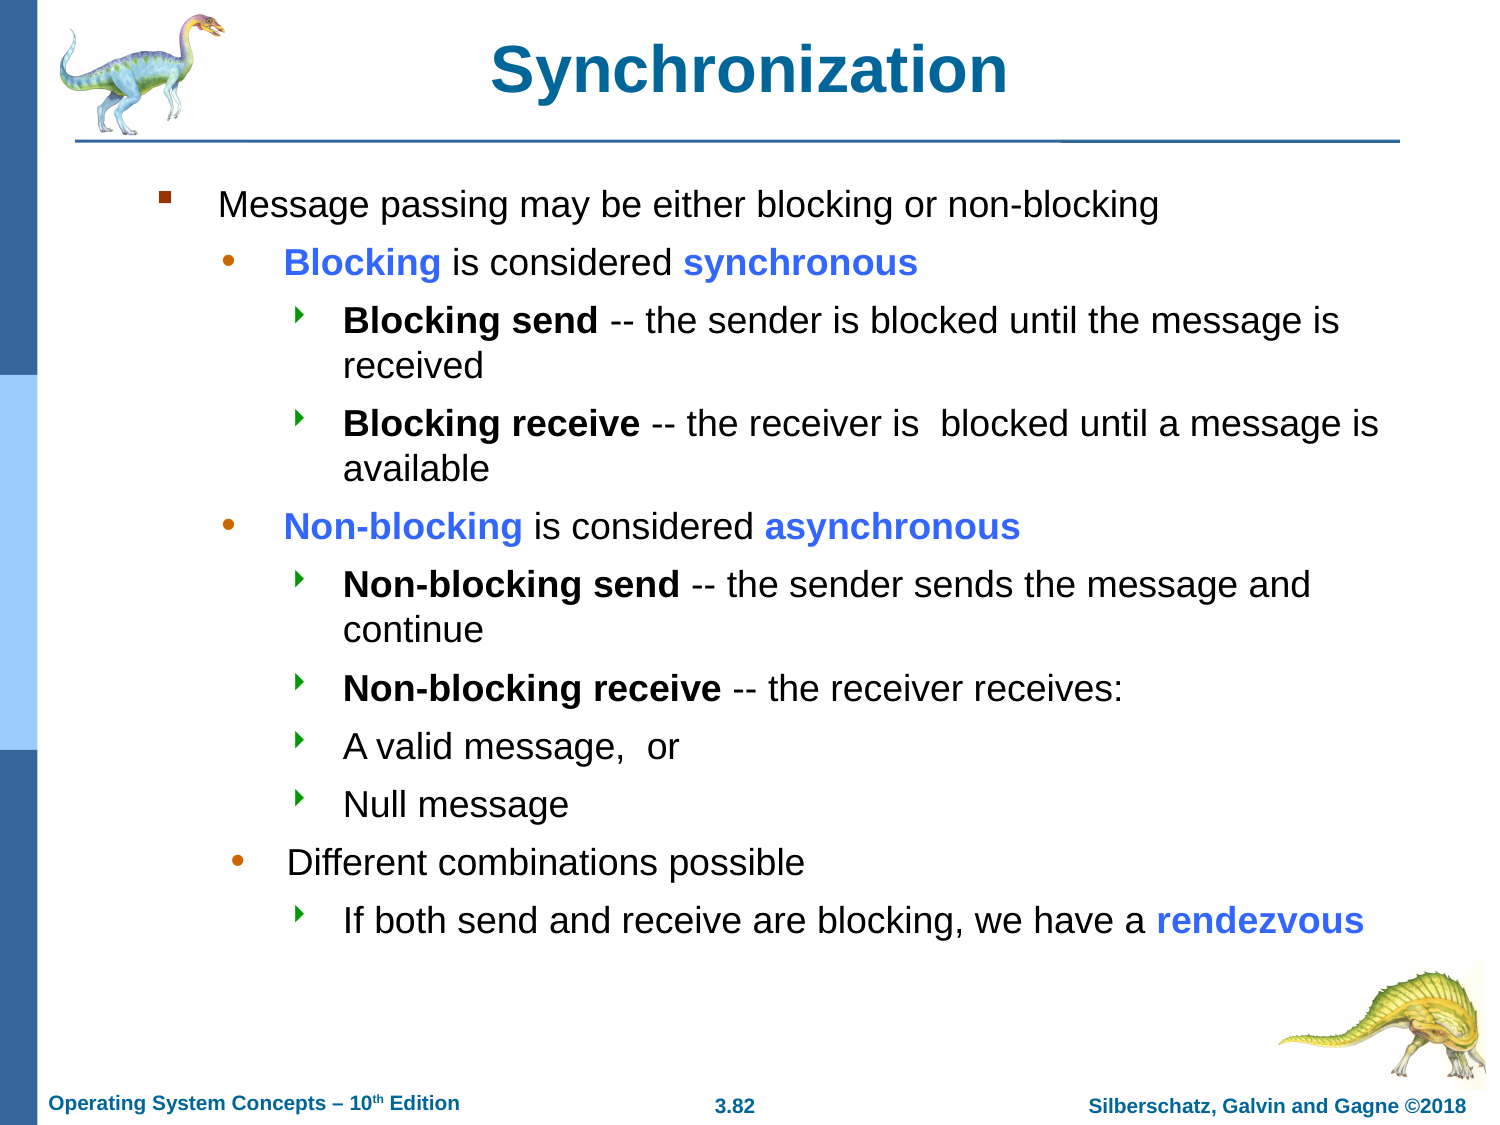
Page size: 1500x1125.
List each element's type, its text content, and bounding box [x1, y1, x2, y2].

picture [46, 0, 243, 149]
title Synchronization [75, 18, 1425, 114]
picture [1275, 959, 1486, 1090]
list Message passing may be either blocking or non-blocking Blocking is considered synchronous Blocking send -- the sender is blocked until the message is received Blocking receive -- the receiver is blocked until a message is available Non-blocking is considered asynchronous Non-blocking send -- the sender sends the message and continue Non-blocking receive -- the receiver receives: A valid message, or Null message Different combinations possible If both send and receive are blocking, we have a rendezvous [140, 172, 1407, 991]
